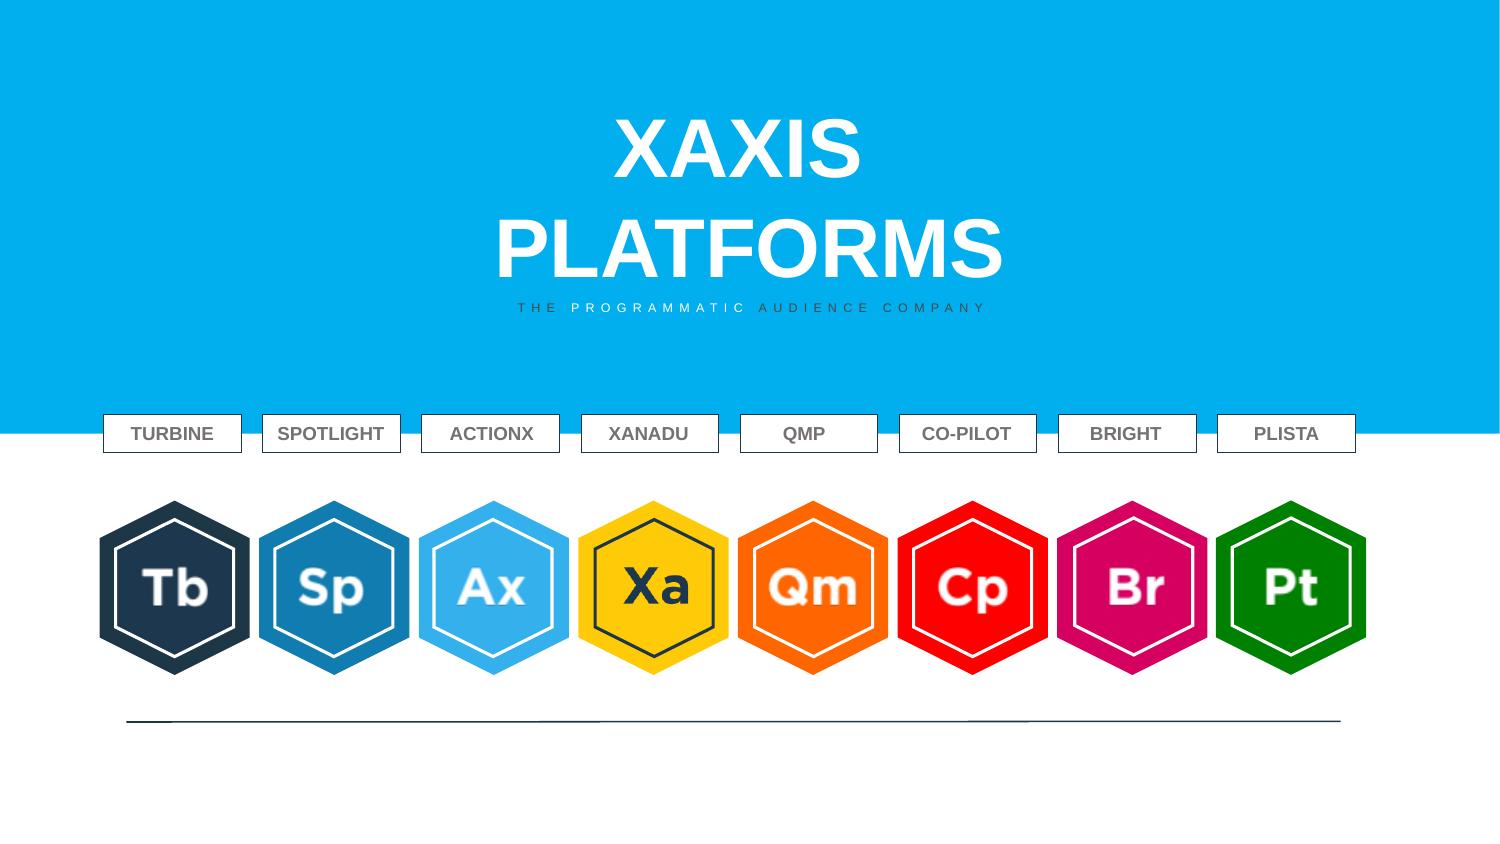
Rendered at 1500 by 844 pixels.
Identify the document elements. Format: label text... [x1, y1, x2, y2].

text_box [262, 414, 401, 453]
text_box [1215, 500, 1367, 675]
text_box [740, 414, 878, 453]
text_box [1217, 414, 1356, 453]
text_box PLISTA [1254, 421, 1320, 445]
text_box BRIGHT [1089, 421, 1162, 445]
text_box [897, 500, 1048, 675]
text_box SPOTLIGHT [277, 421, 385, 445]
text_box XANADU [608, 421, 689, 445]
text_box [899, 414, 1037, 453]
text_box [99, 500, 250, 675]
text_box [1057, 500, 1208, 675]
text_box QMP [782, 421, 826, 445]
text_box THE PROGRAMMATIC AUDIENCE COMPANY [422, 299, 1078, 315]
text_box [737, 500, 889, 675]
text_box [578, 500, 729, 675]
text_box CO-PILOT [921, 421, 1012, 445]
text_box [0, 0, 1500, 435]
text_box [259, 500, 410, 675]
text_box [103, 414, 242, 453]
text_box ACTIONX [449, 421, 534, 445]
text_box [418, 500, 569, 675]
text_box XAXIS PLATFORMS [479, 86, 1021, 302]
text_box [421, 414, 560, 453]
text_box [581, 414, 719, 453]
text_box [1058, 414, 1197, 453]
text_box TURBINE [130, 421, 215, 445]
